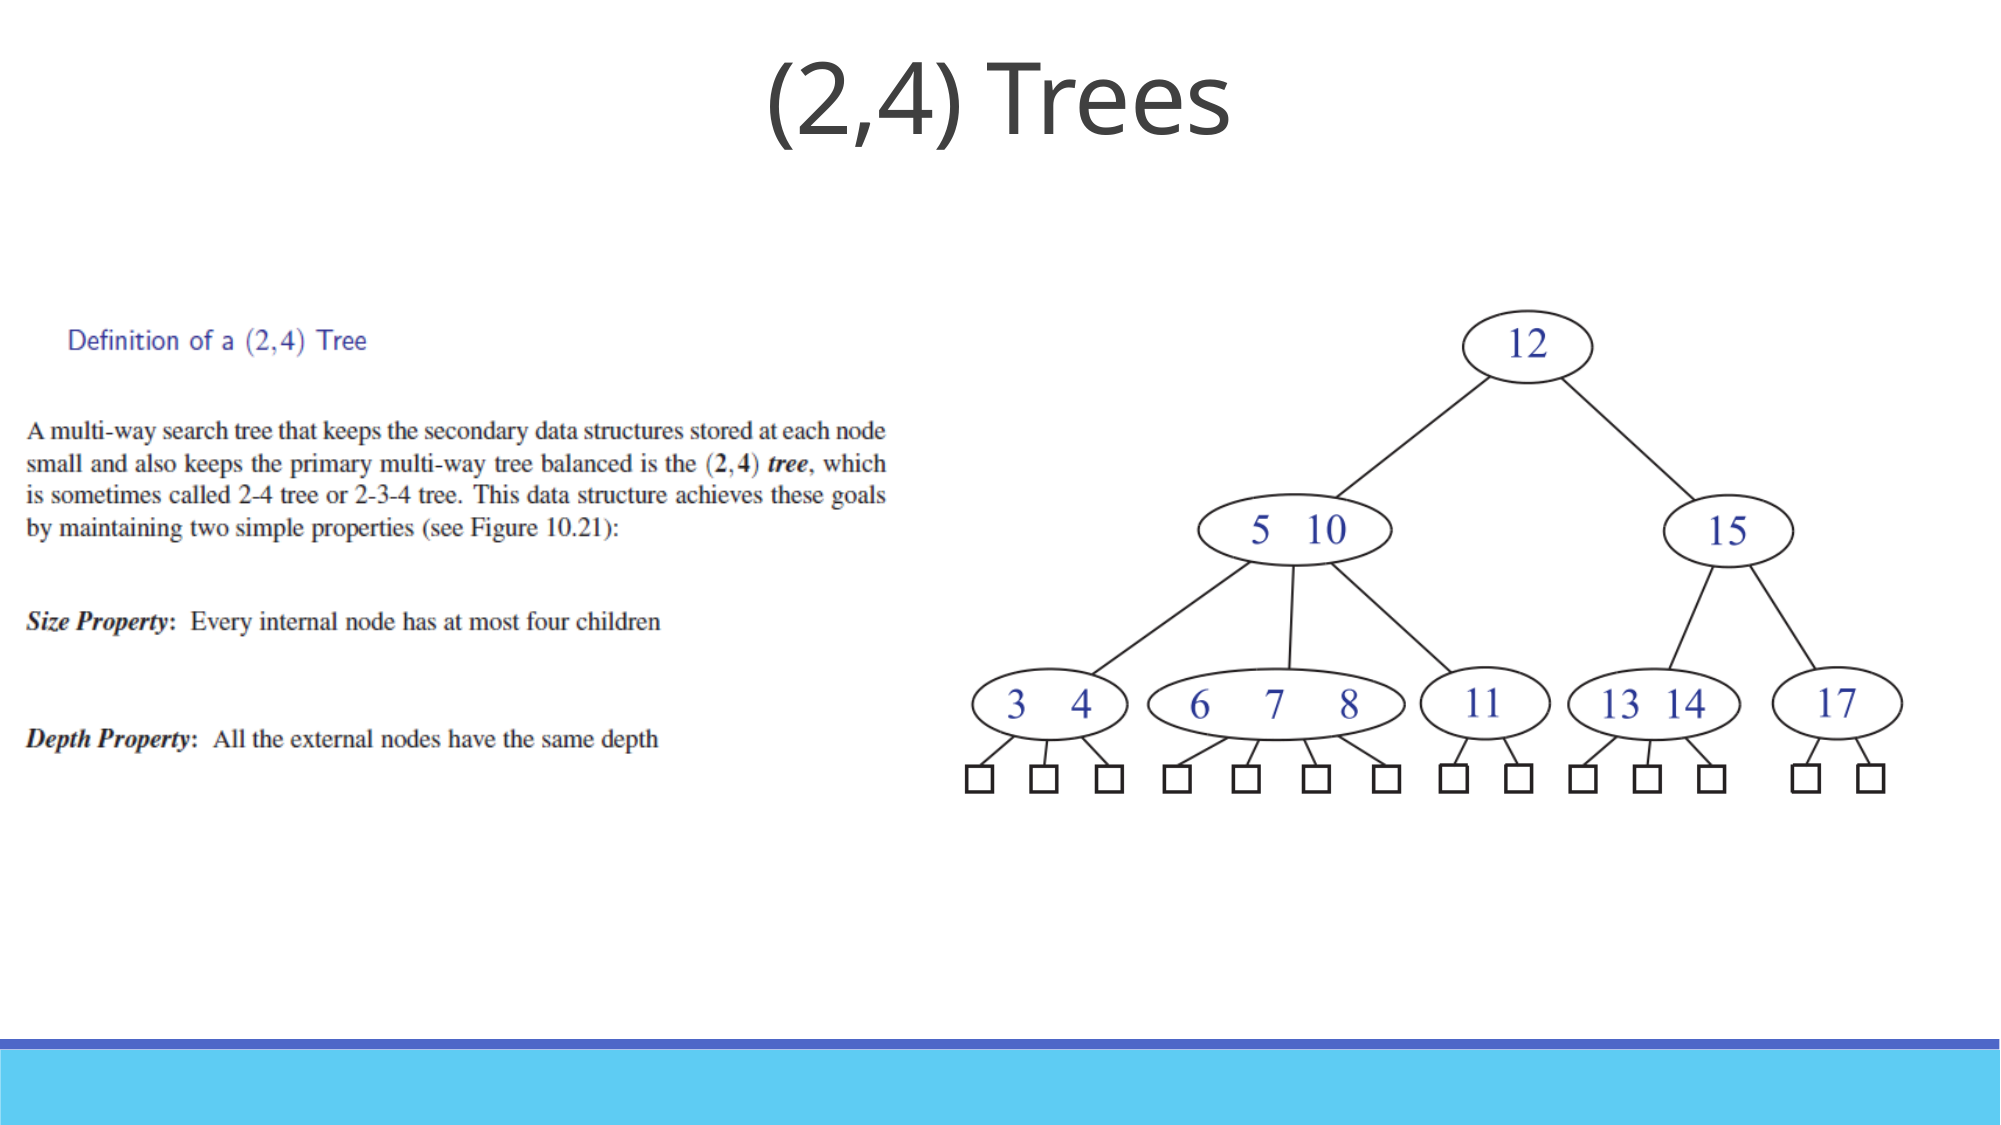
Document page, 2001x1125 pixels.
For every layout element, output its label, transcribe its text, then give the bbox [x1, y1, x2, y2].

picture [944, 292, 1911, 810]
title (2,4) Trees [0, 0, 2000, 163]
picture [10, 322, 908, 780]
